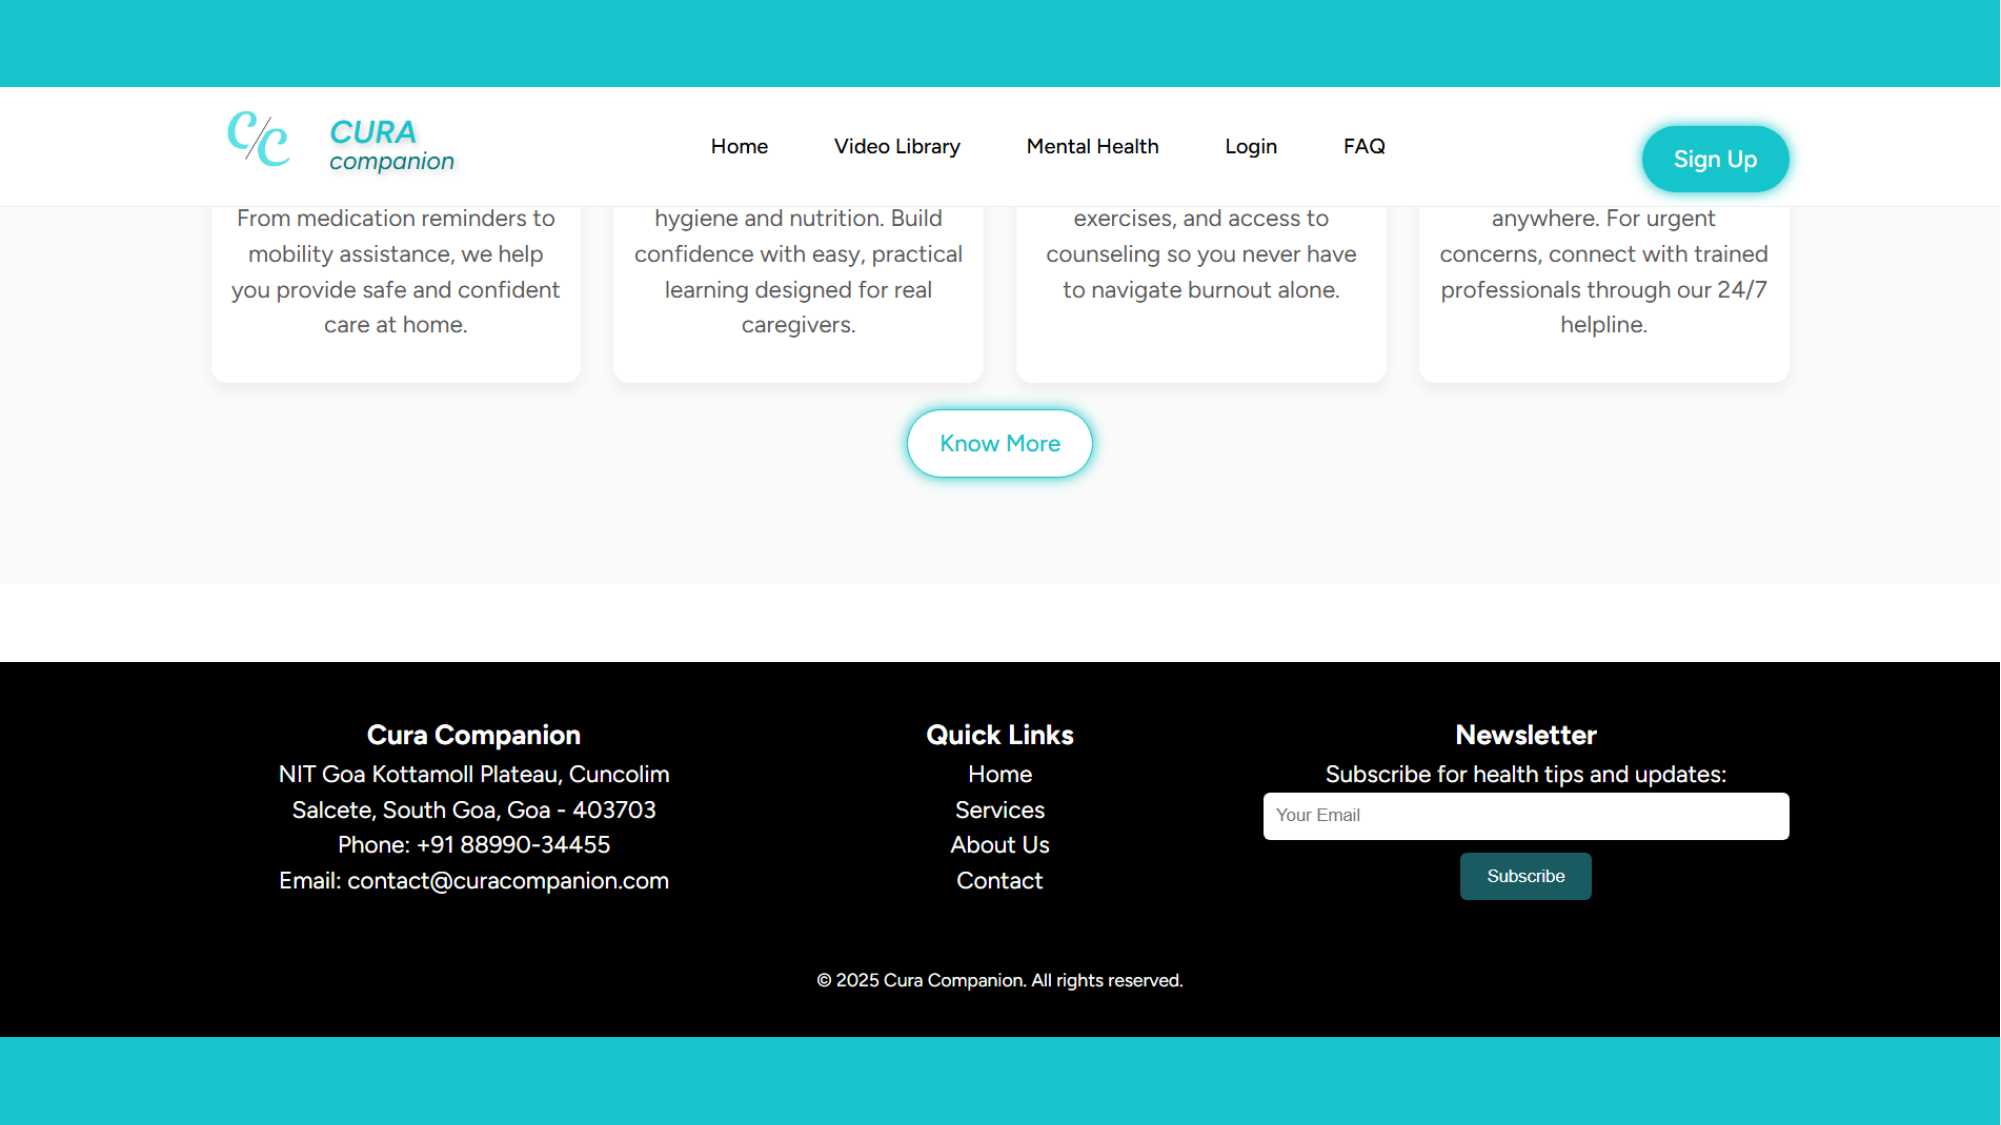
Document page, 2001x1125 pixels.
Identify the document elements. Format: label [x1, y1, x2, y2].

picture [0, 87, 2000, 1037]
